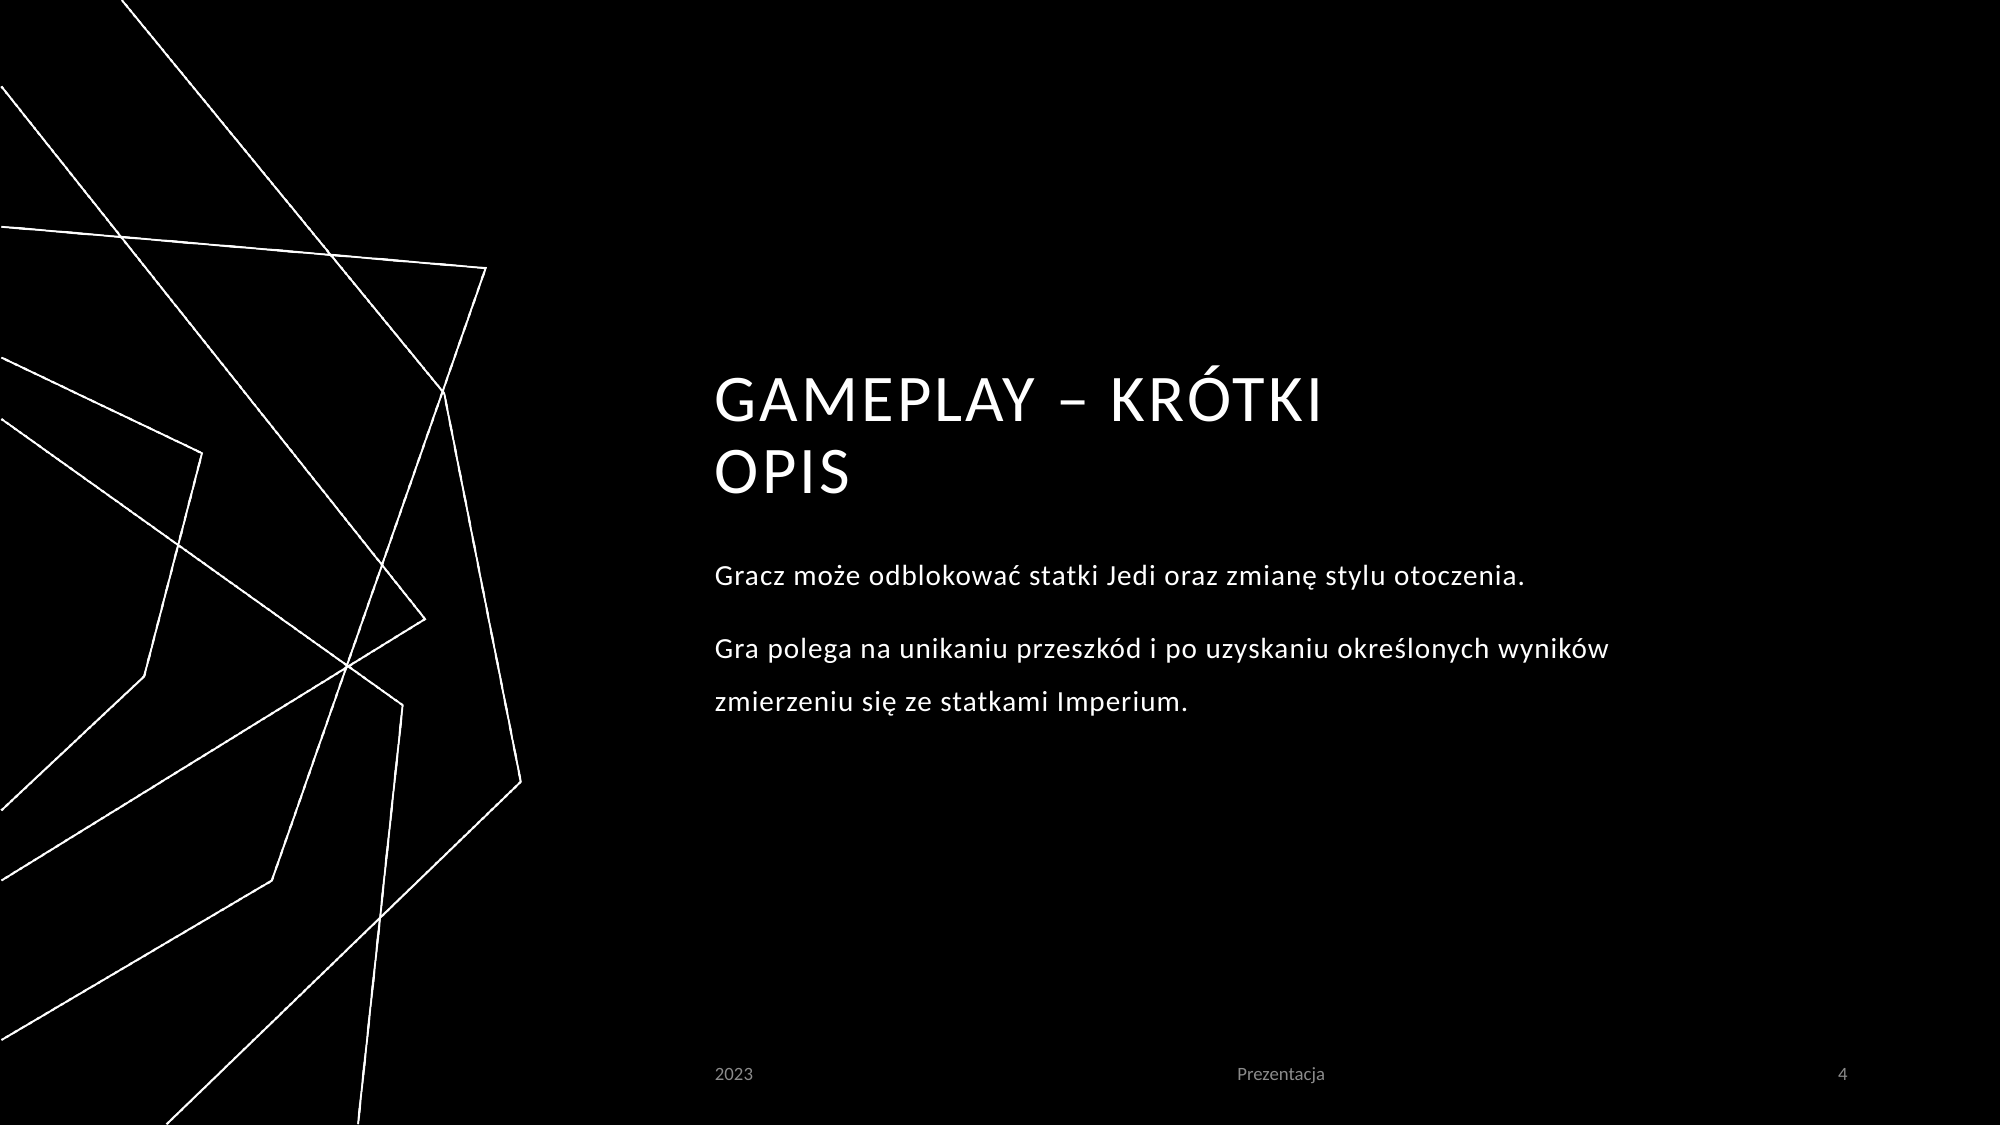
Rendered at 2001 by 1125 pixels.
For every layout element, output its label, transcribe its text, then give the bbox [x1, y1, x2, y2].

slide_number 4 [1571, 1042, 1863, 1103]
picture [0, 0, 522, 1125]
footer Prezentacja [1062, 1042, 1500, 1103]
slide_number 2023 [699, 1042, 992, 1103]
subtitle Gracz może odblokować statki Jedi oraz zmianę stylu otoczenia. Gra polega na unikaniu przeszkód i po uzyskaniu określonych wyników zmierzeniu się ze statkami Imperium. [699, 531, 1683, 954]
title Gameplay – krótki opis [699, 265, 1386, 516]
